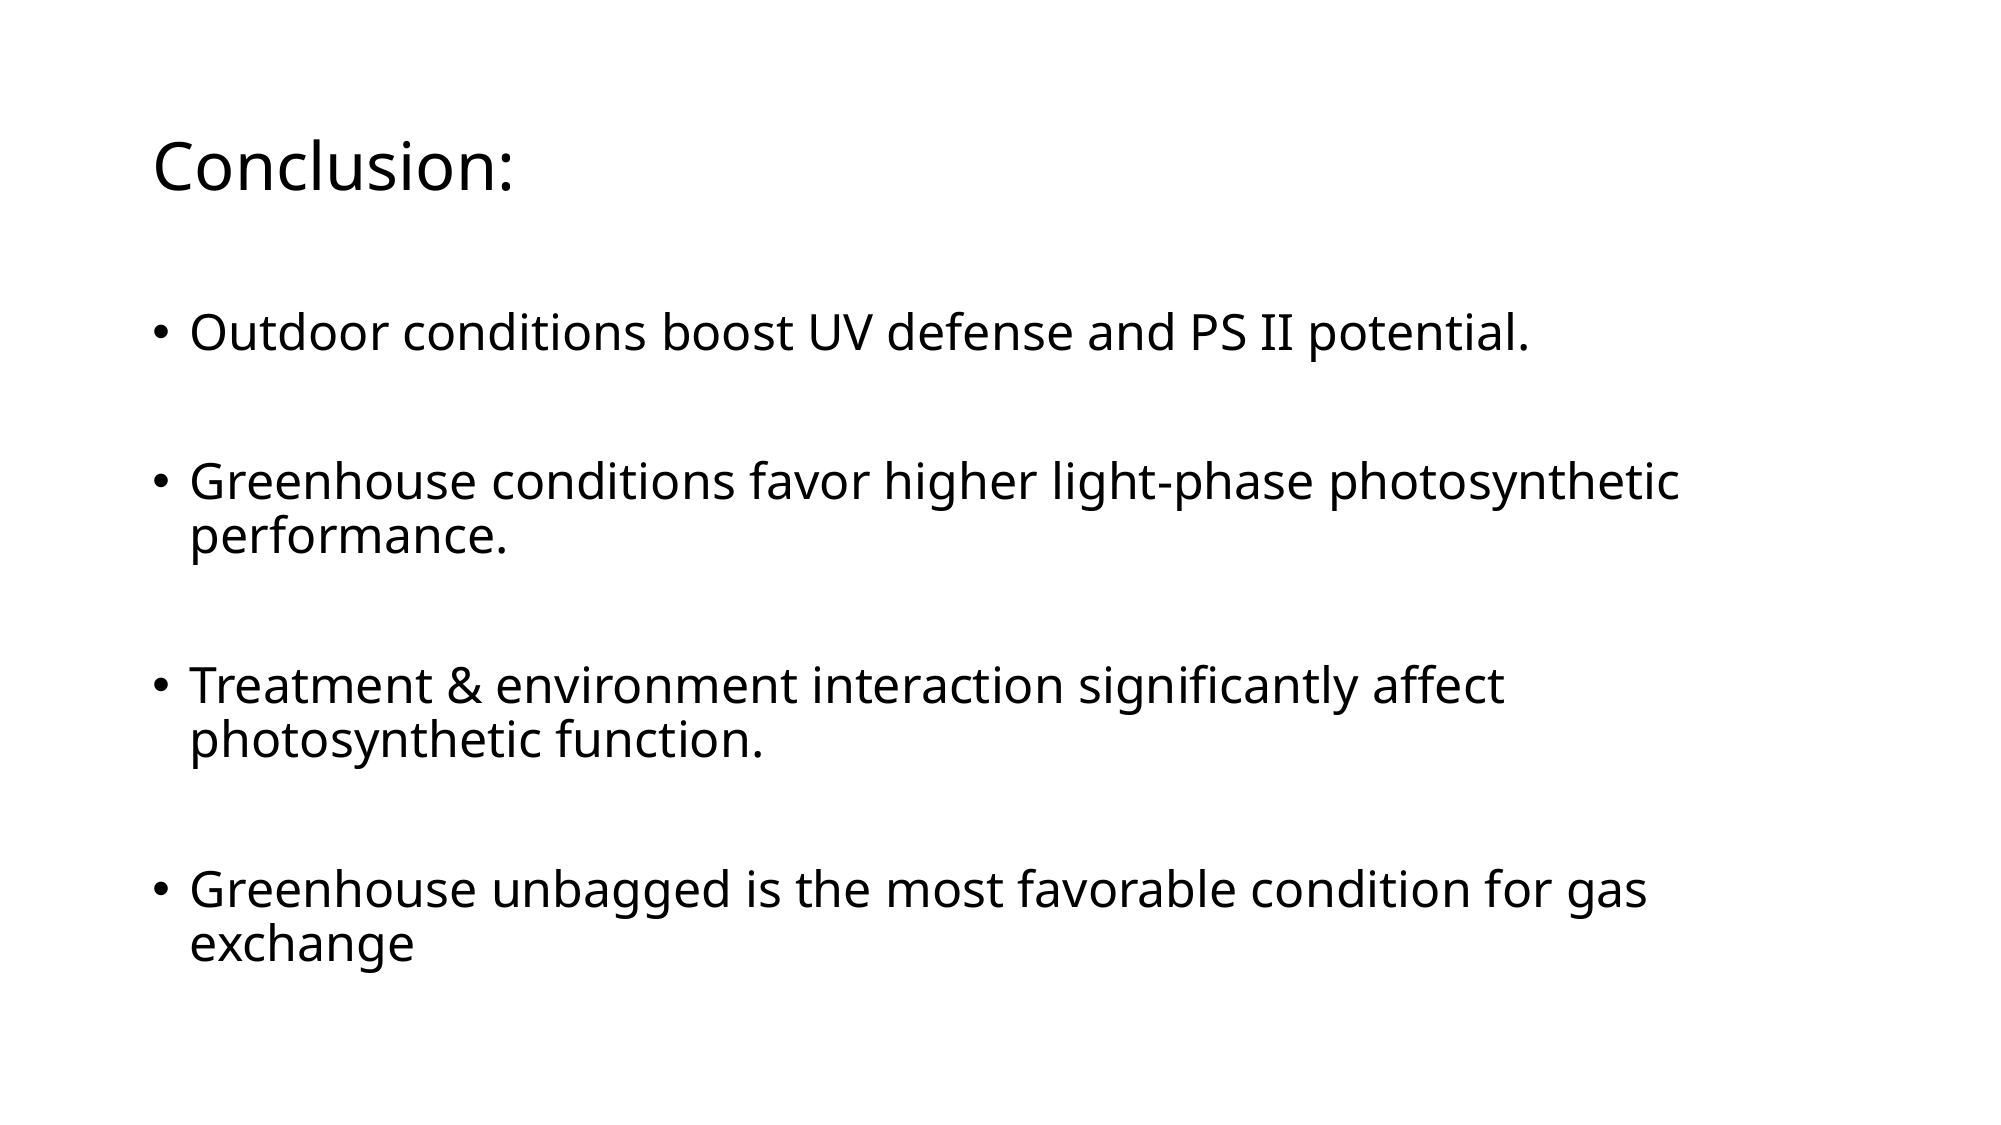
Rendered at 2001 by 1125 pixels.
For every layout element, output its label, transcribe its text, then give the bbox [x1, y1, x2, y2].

title Conclusion: [137, 59, 1863, 278]
list Outdoor conditions boost UV defense and PS II potential. Greenhouse conditions favor higher light-phase photosynthetic performance. Treatment & environment interaction significantly affect photosynthetic function. Greenhouse unbagged is the most favorable condition for gas exchange [137, 299, 1863, 1014]
